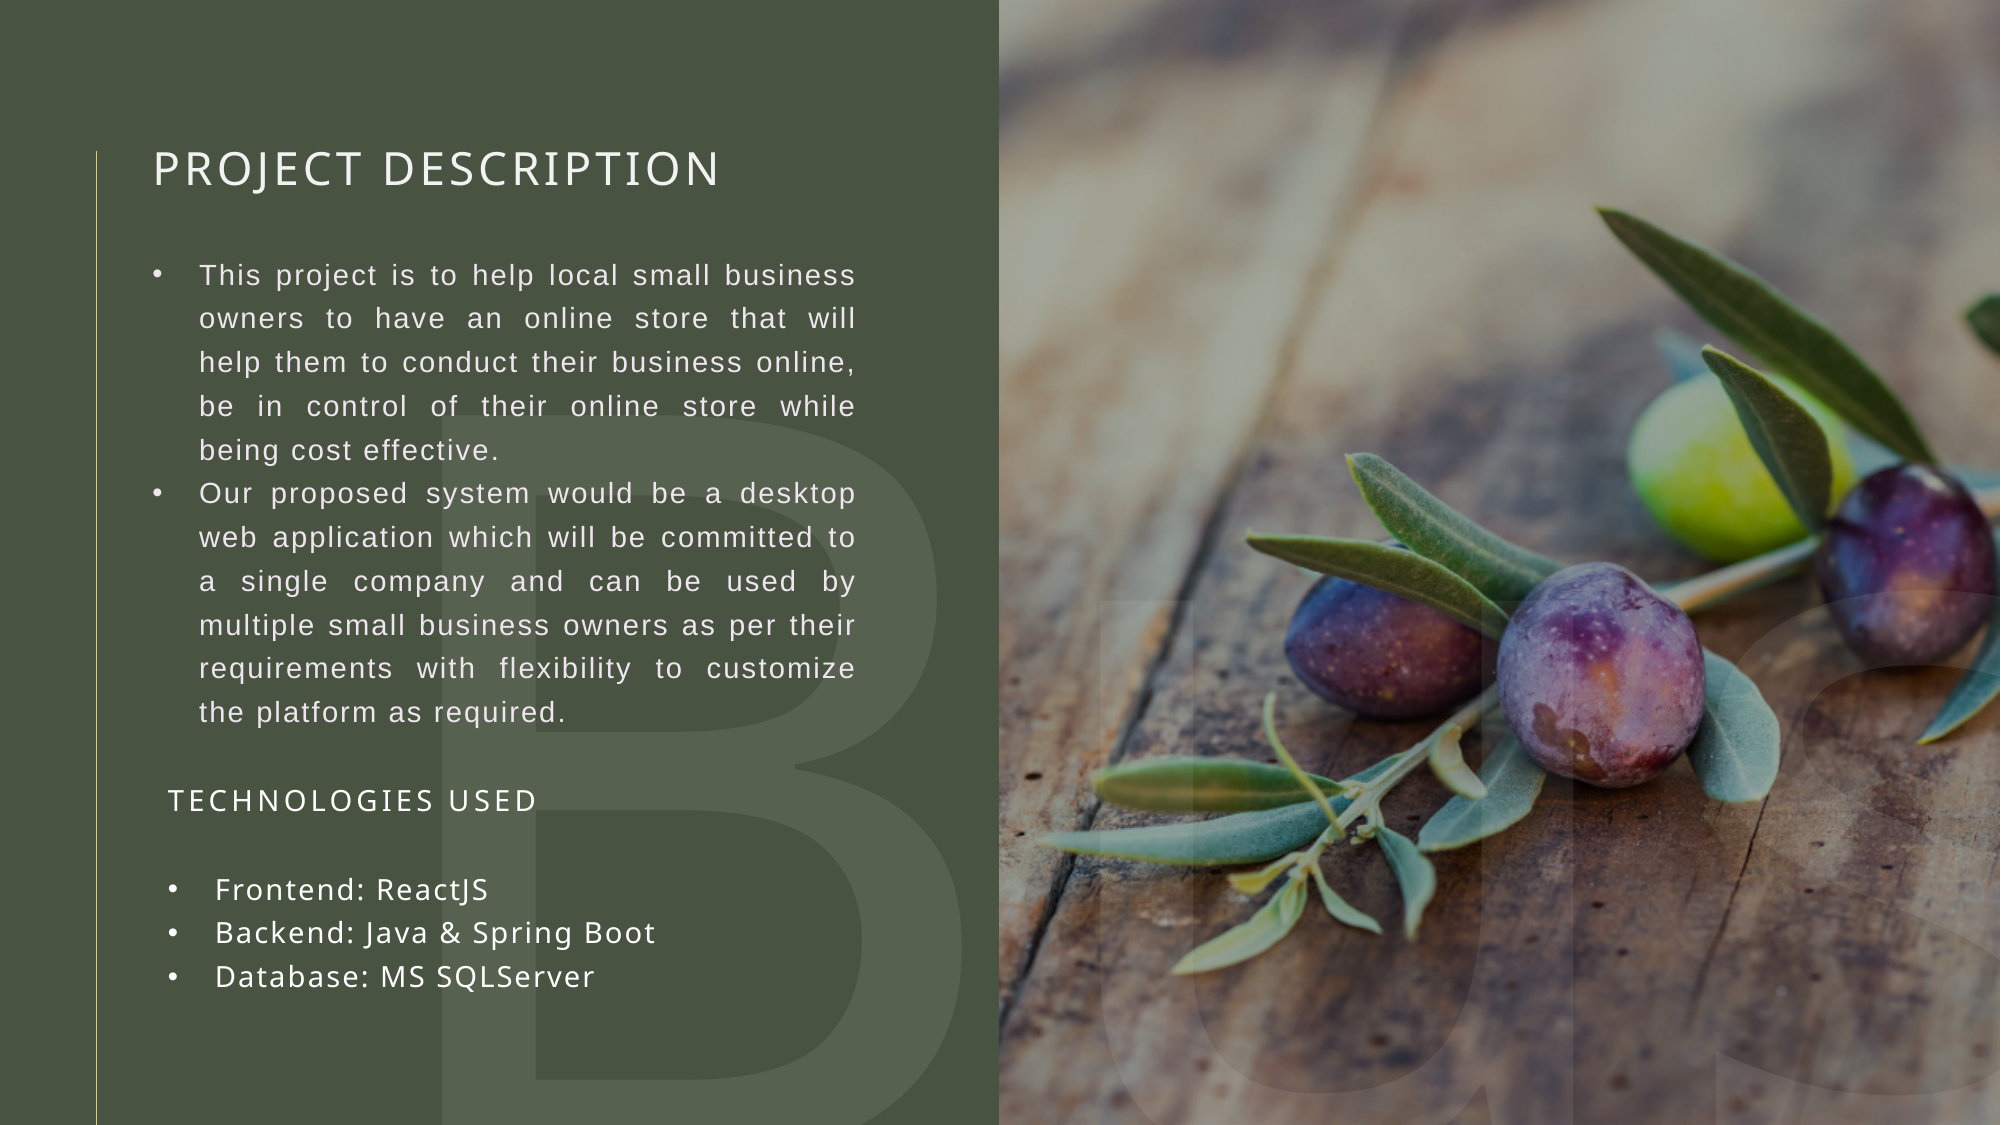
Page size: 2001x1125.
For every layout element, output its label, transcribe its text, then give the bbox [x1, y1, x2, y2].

picture [999, 0, 2000, 1125]
list Business [0, 652, 999, 1121]
list Technologies Used [153, 778, 873, 854]
list Frontend: ReactJS Backend: Java & Spring Boot Database: MS SQLServer ​ [153, 854, 873, 1020]
title Project Description [137, 118, 858, 224]
subtitle This project is to help local small business owners to have an online store that will help them to conduct their business online, be in control of their online store while being cost effective. Our proposed system would be a desktop web application which will be committed to a single company and can be used by multiple small business owners as per their requirements with flexibility to customize the platform as required. [137, 240, 873, 731]
